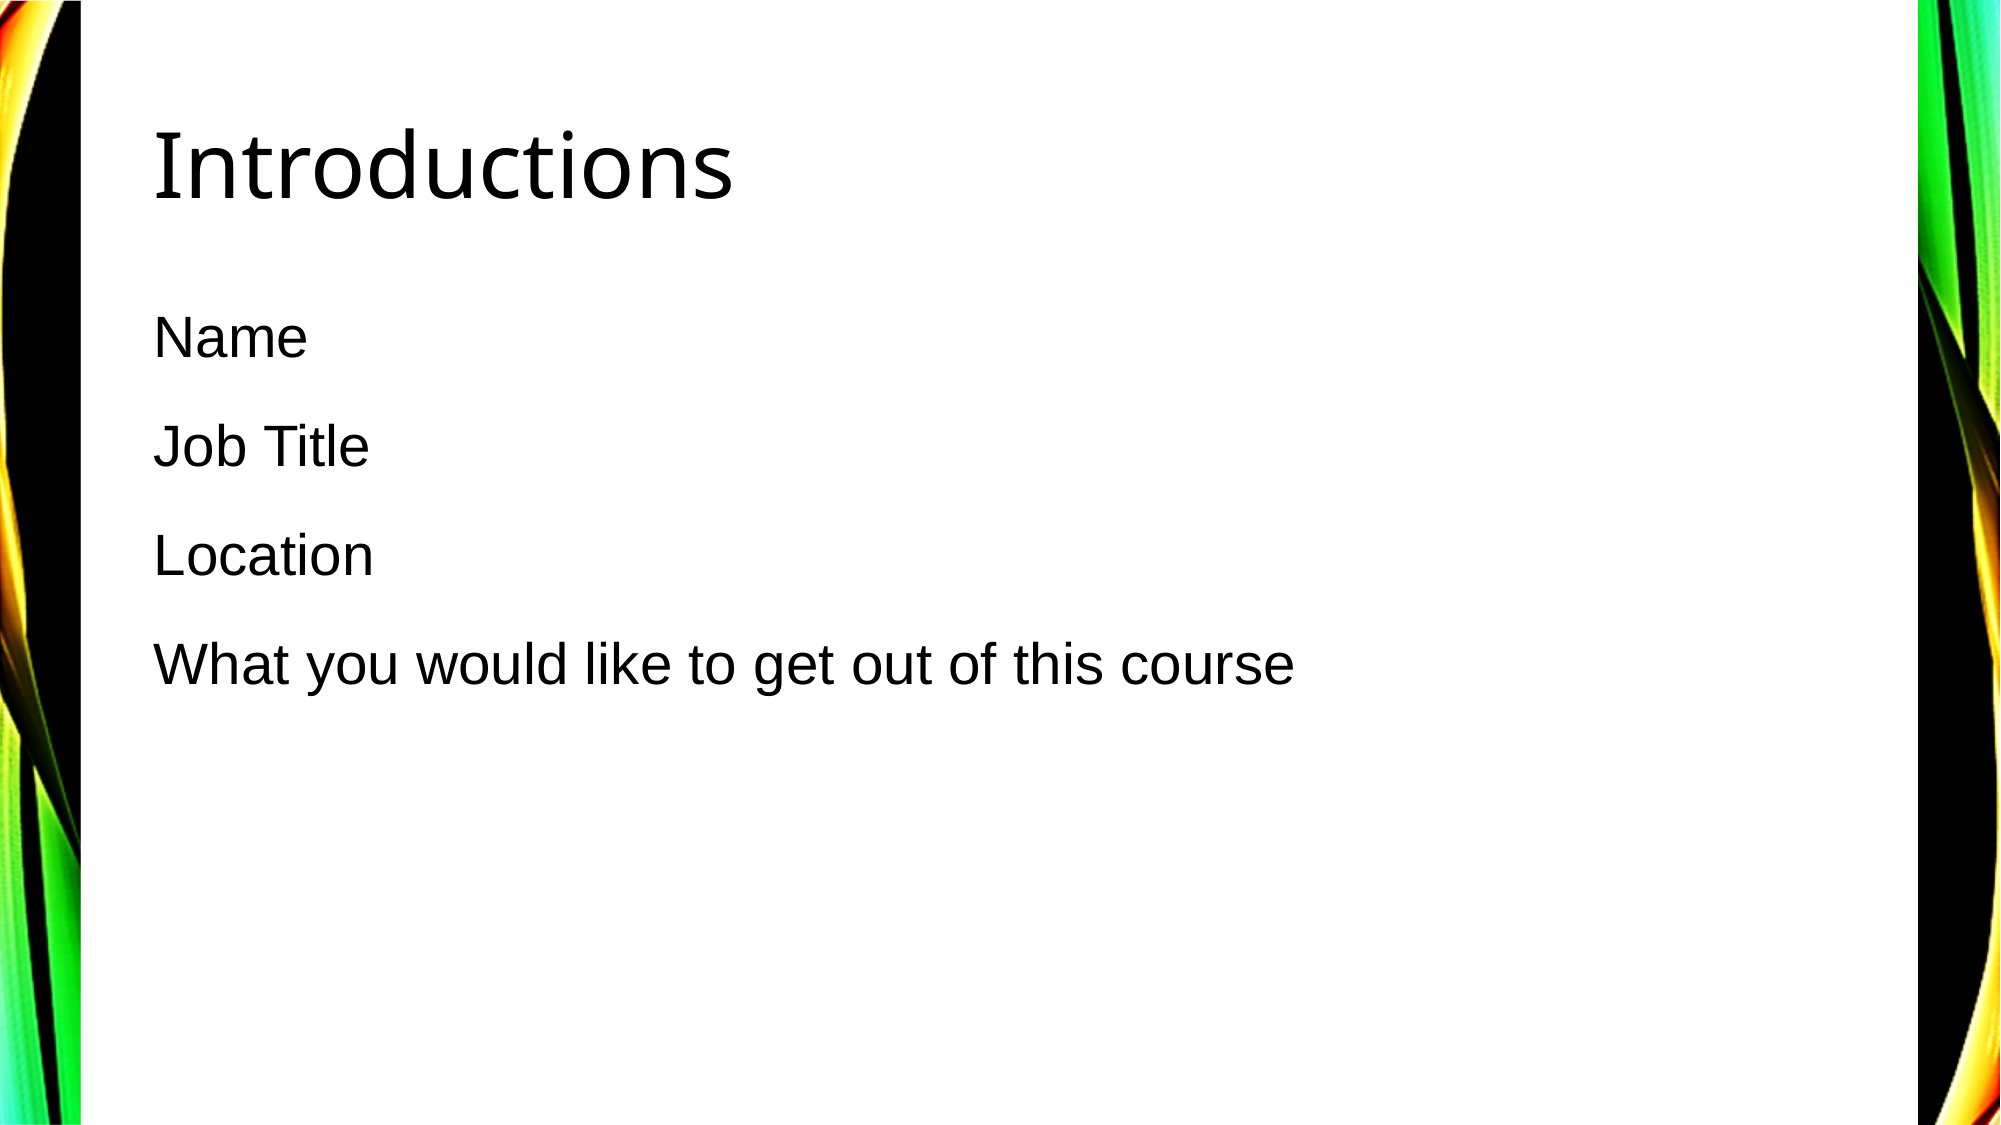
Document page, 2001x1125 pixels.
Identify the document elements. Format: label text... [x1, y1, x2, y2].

picture [0, 1, 80, 1124]
list Name Job Title Location What you would like to get out of this course [138, 299, 1864, 1014]
title Introductions [138, 60, 1864, 278]
picture [1918, 0, 2000, 1125]
